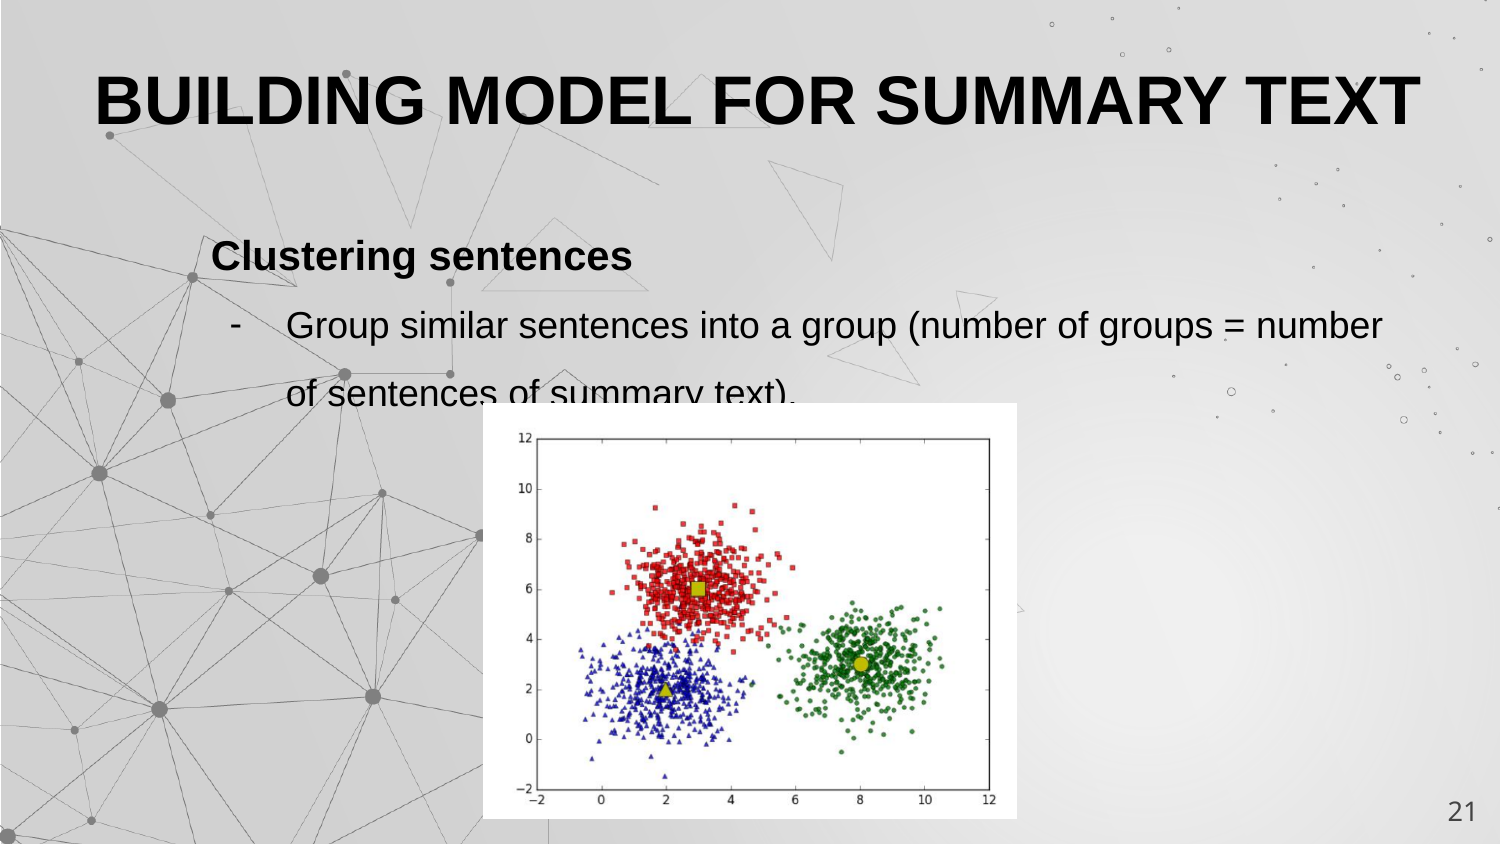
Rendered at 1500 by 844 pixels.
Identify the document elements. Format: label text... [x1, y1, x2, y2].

slide_number ‹#› [1403, 779, 1494, 844]
picture [0, 0, 1500, 844]
text_box Clustering sentences Group similar sentences into a group (number of groups = number of sentences of summary text). [195, 188, 1440, 497]
text_box [111, 188, 195, 265]
title BUILDING MODEL FOR SUMMARY TEXT [4, 13, 1496, 153]
